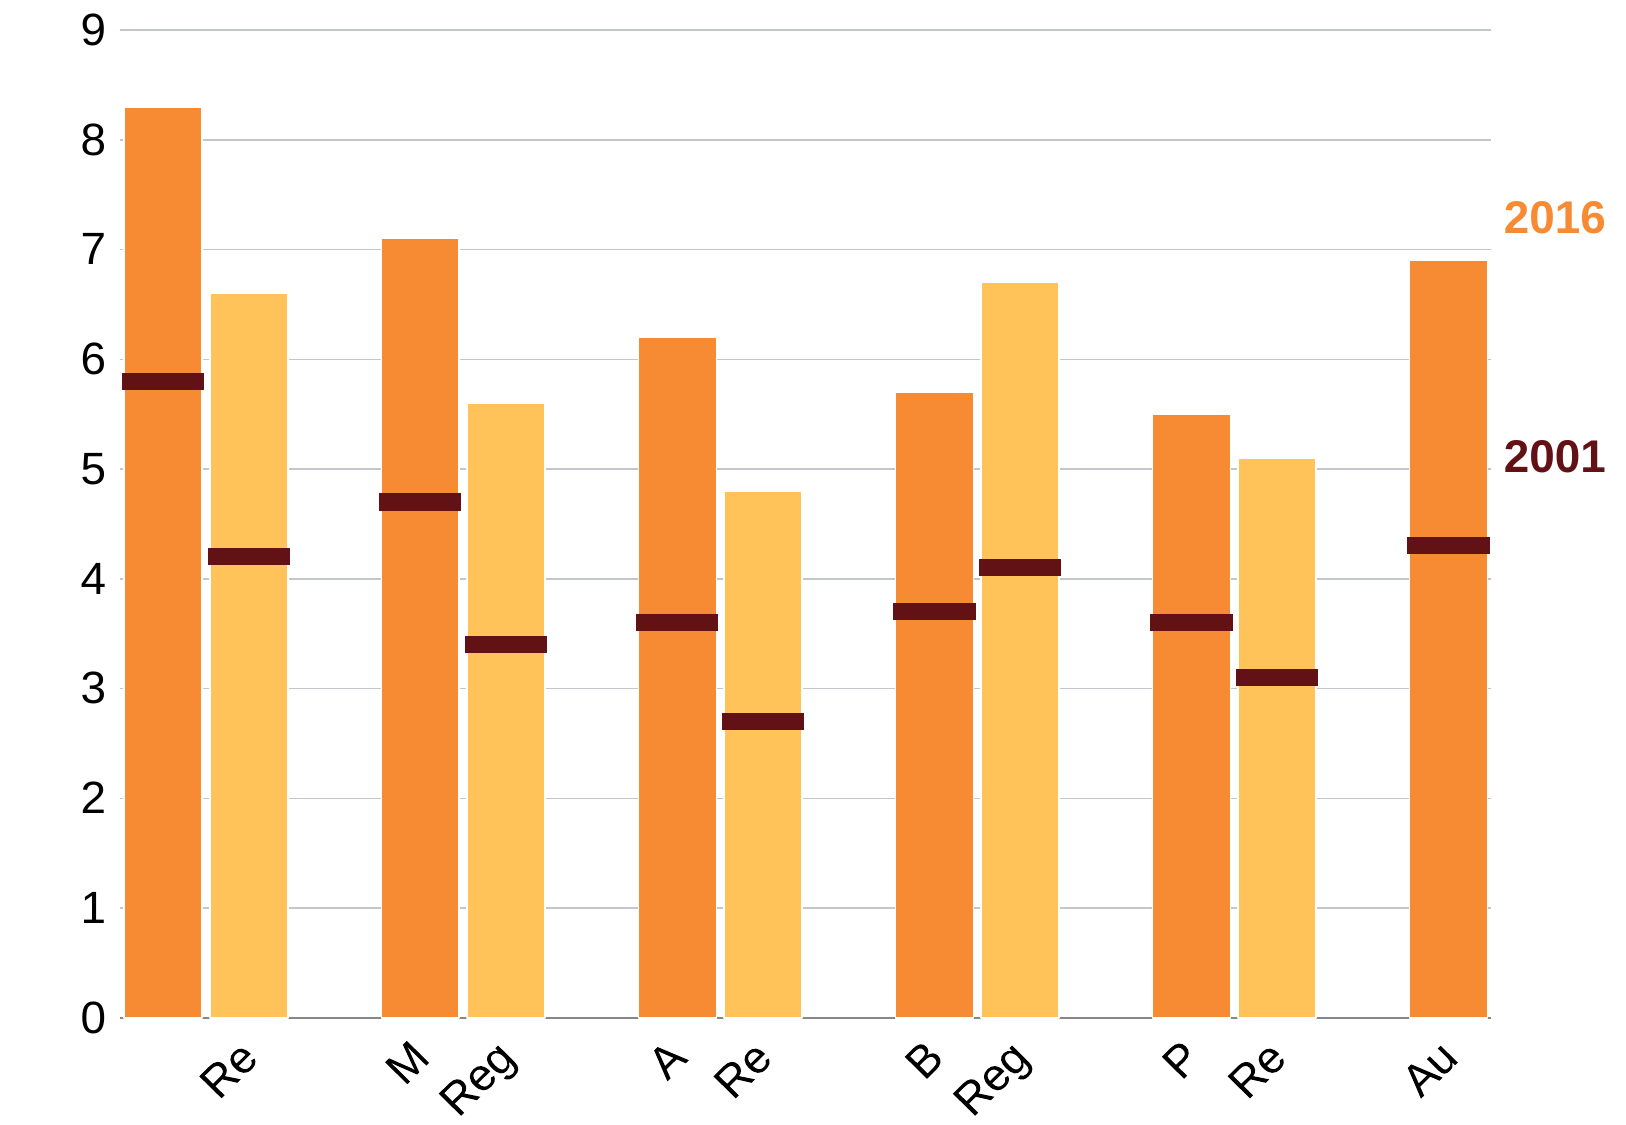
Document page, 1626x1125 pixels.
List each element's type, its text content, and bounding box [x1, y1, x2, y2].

chart [7, 0, 1522, 1125]
text_box 2001 [1526, 427, 1625, 483]
text_box 2016 [1526, 187, 1625, 243]
